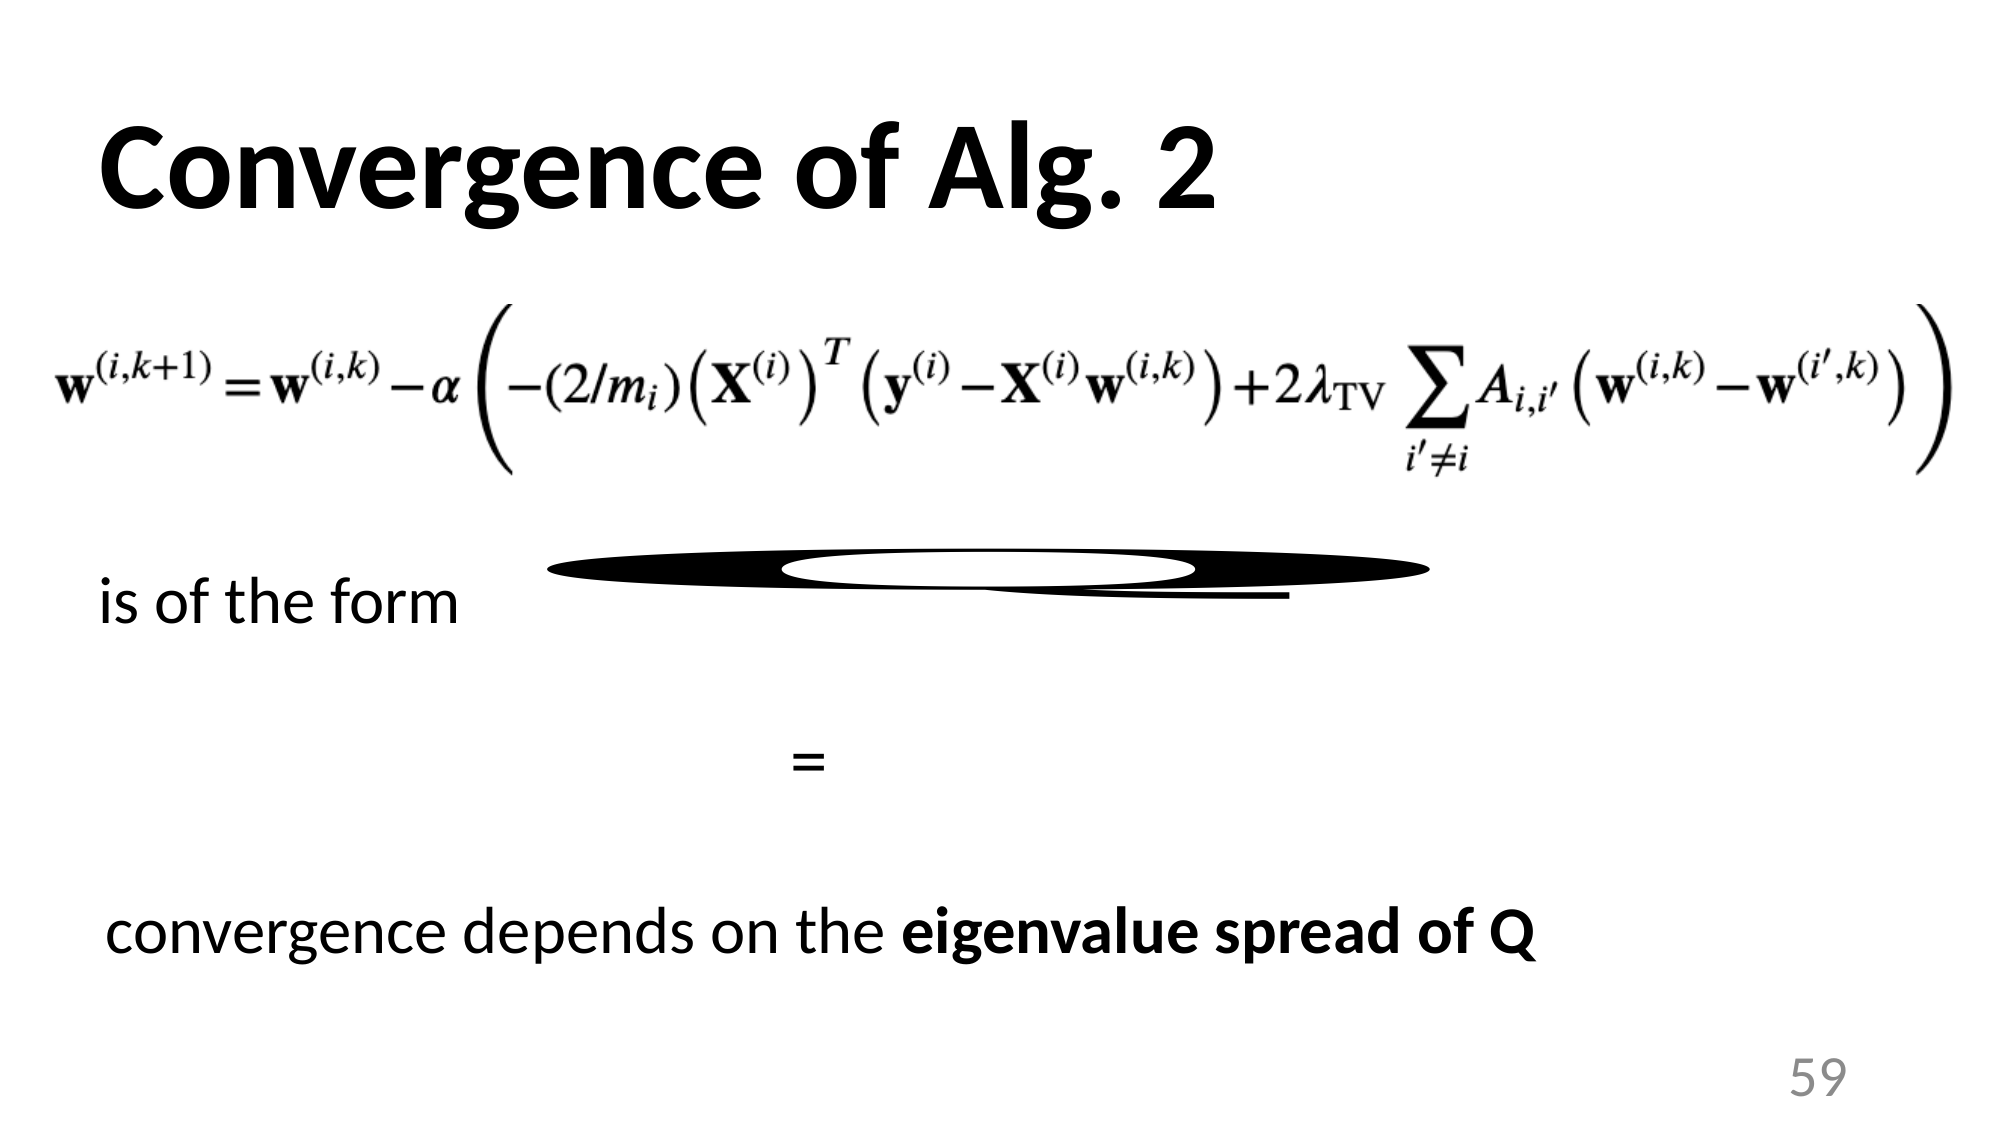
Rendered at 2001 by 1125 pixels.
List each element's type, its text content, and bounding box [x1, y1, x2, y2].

title Convergence of Alg. 2 [85, 59, 2000, 278]
picture [31, 304, 1969, 483]
slide_number 59 [1412, 1042, 1863, 1103]
text_box convergence depends on the eigenvalue spread of Q [90, 879, 1551, 975]
text_box is of the form [83, 549, 492, 645]
